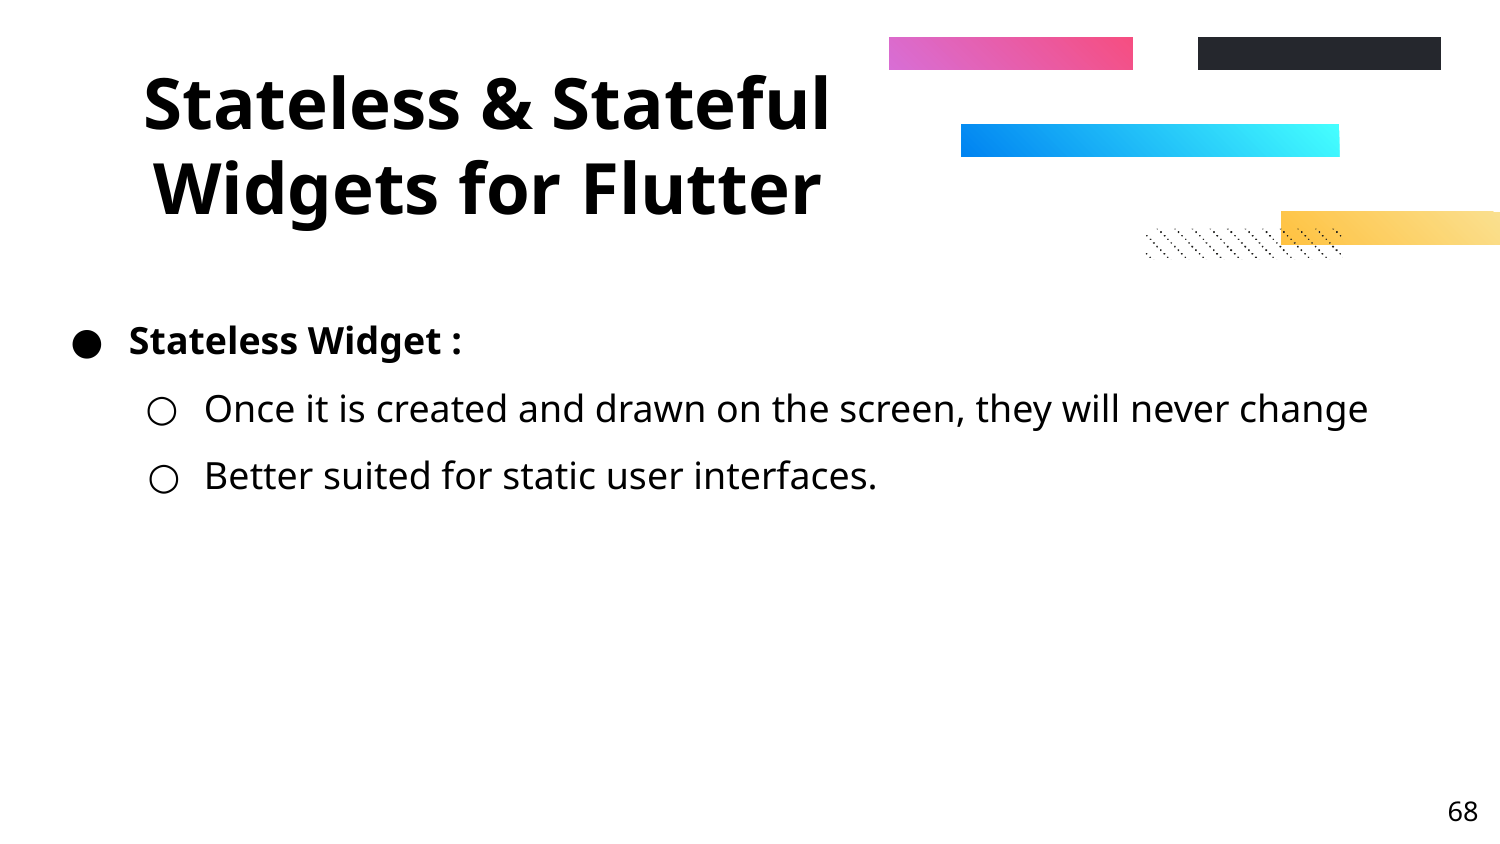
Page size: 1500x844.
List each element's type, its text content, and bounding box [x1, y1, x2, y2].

picture [1144, 228, 1343, 260]
title Stateless & Stateful Widgets for Flutter [17, 37, 959, 251]
subtitle Stateless Widget : Once it is created and drawn on the screen, they will never change Better suited for static user interfaces. [38, 279, 1475, 512]
slide_number ‹#› [1403, 779, 1494, 844]
